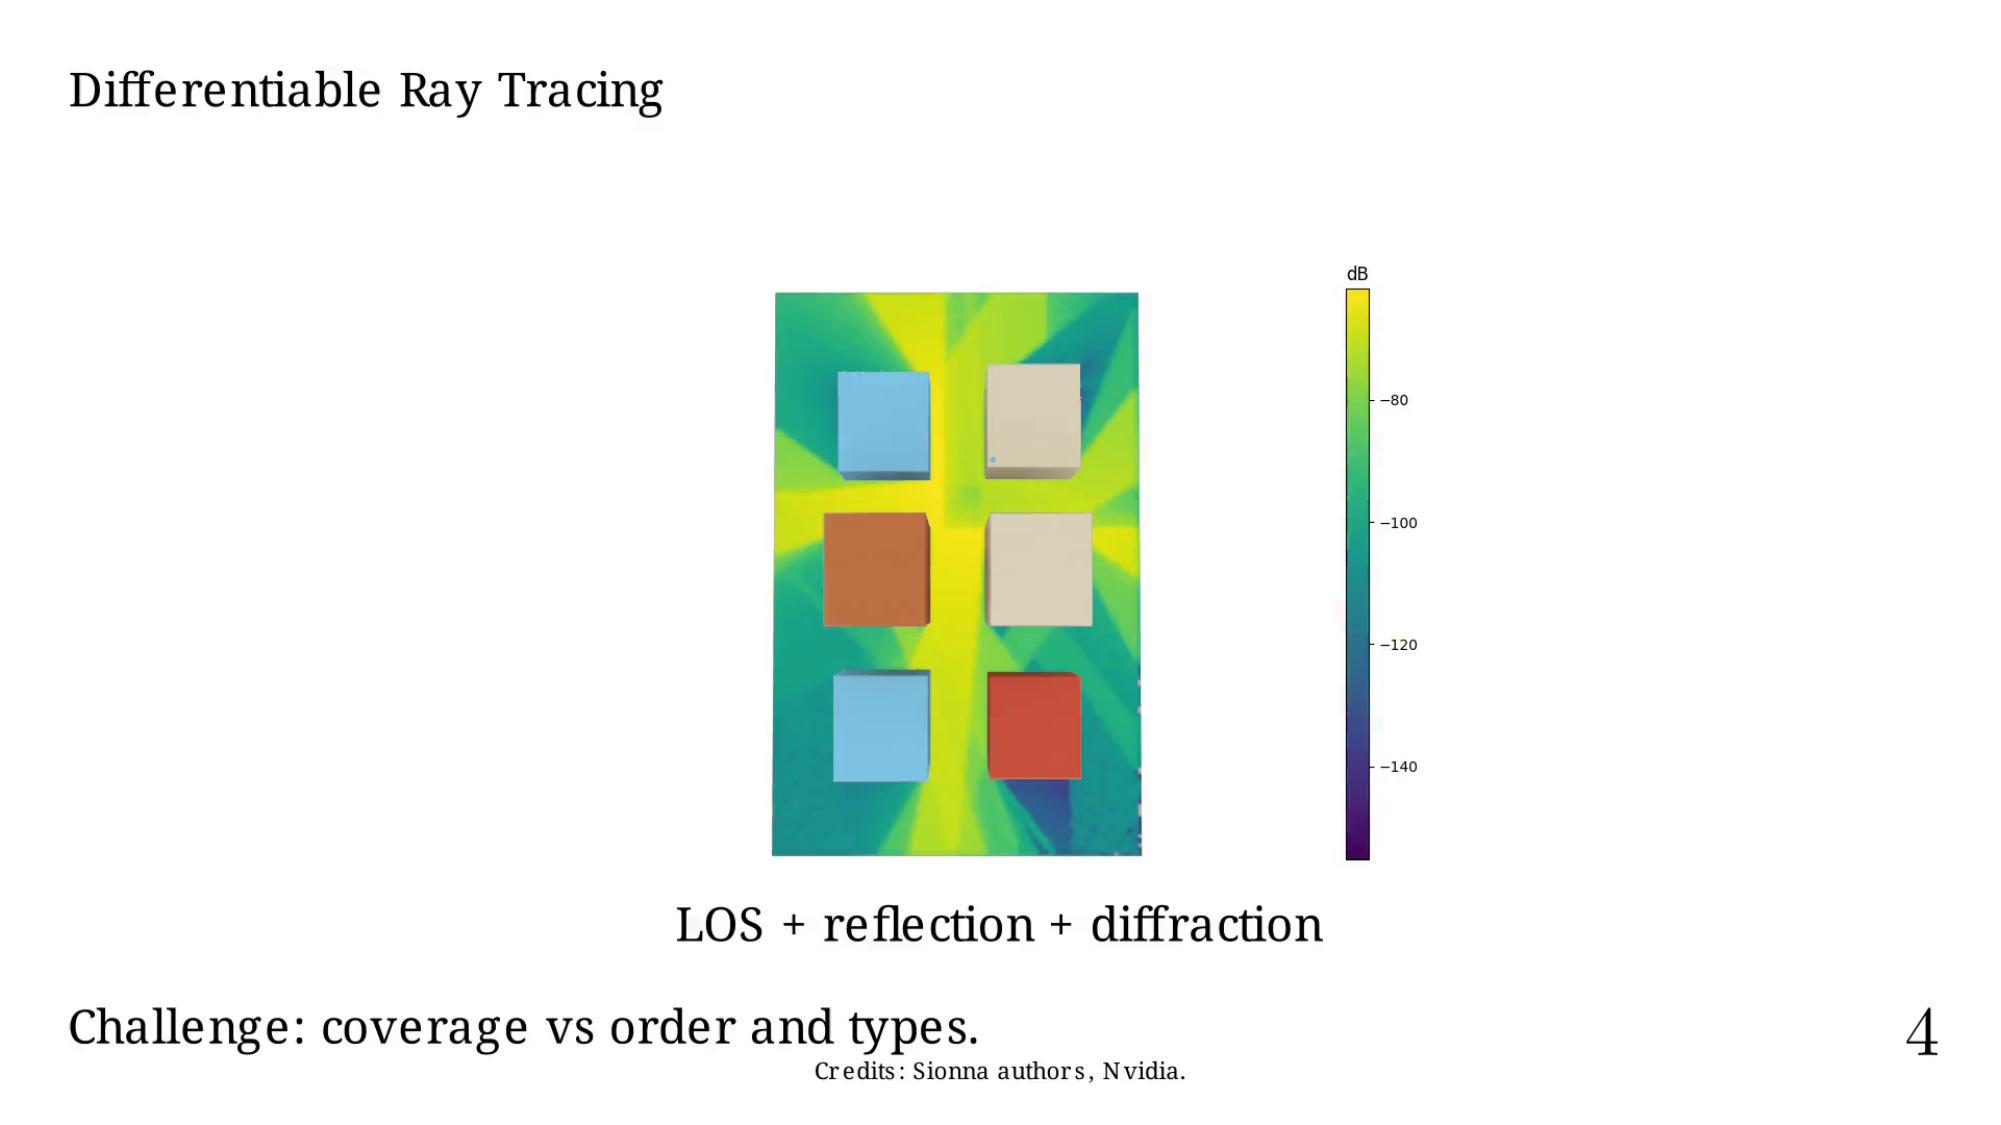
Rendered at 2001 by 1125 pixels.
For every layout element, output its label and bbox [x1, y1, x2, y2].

text_box [0, 0, 2000, 1125]
